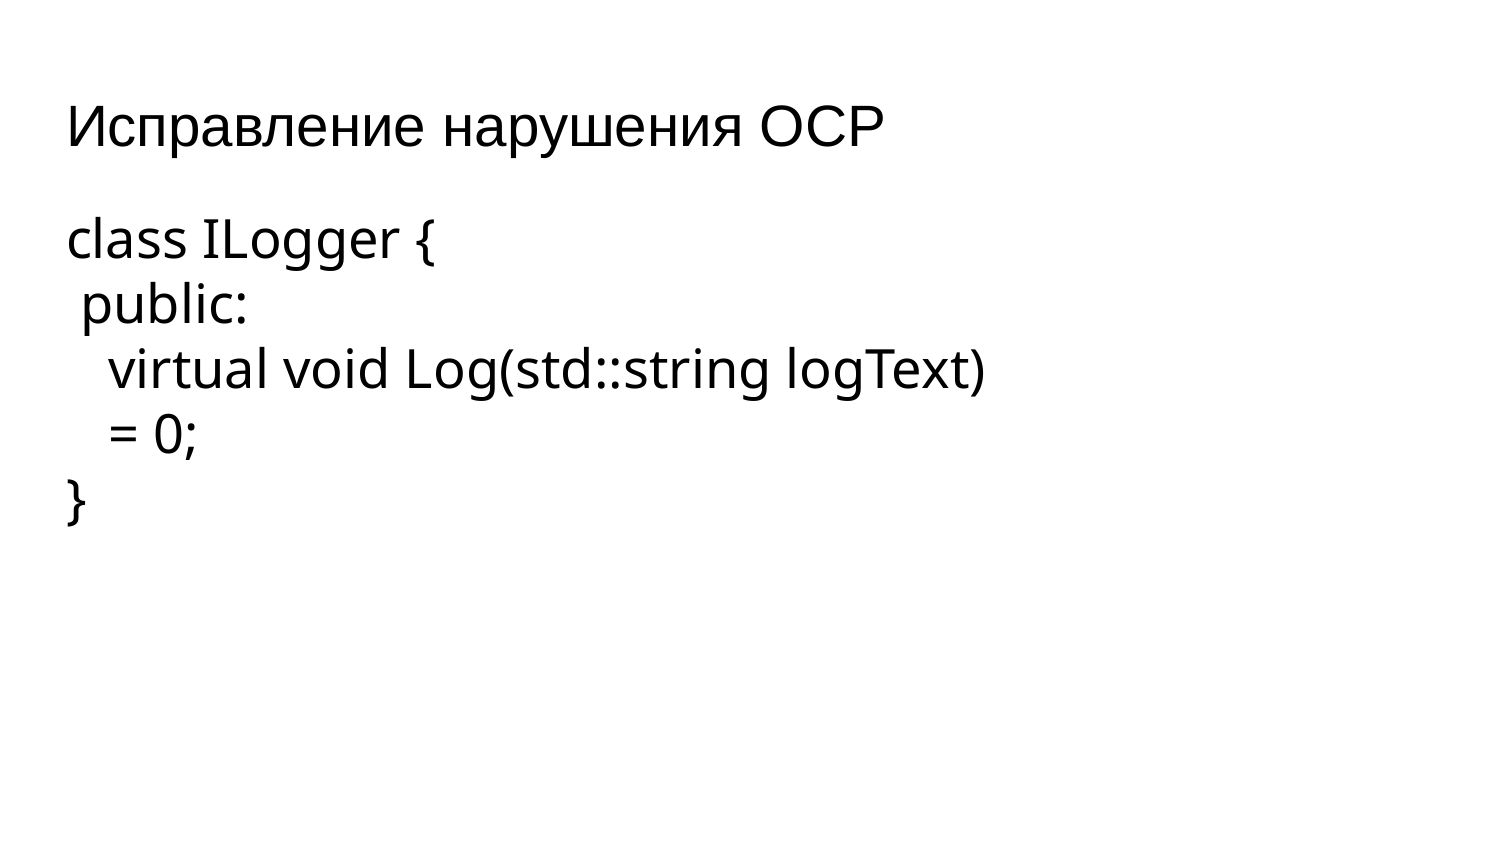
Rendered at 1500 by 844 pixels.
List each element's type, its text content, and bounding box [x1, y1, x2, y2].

title Исправление нарушения OCP [51, 72, 1449, 167]
list class ILogger { public: virtual void Log(std::string logText) = 0; } [51, 189, 1449, 750]
